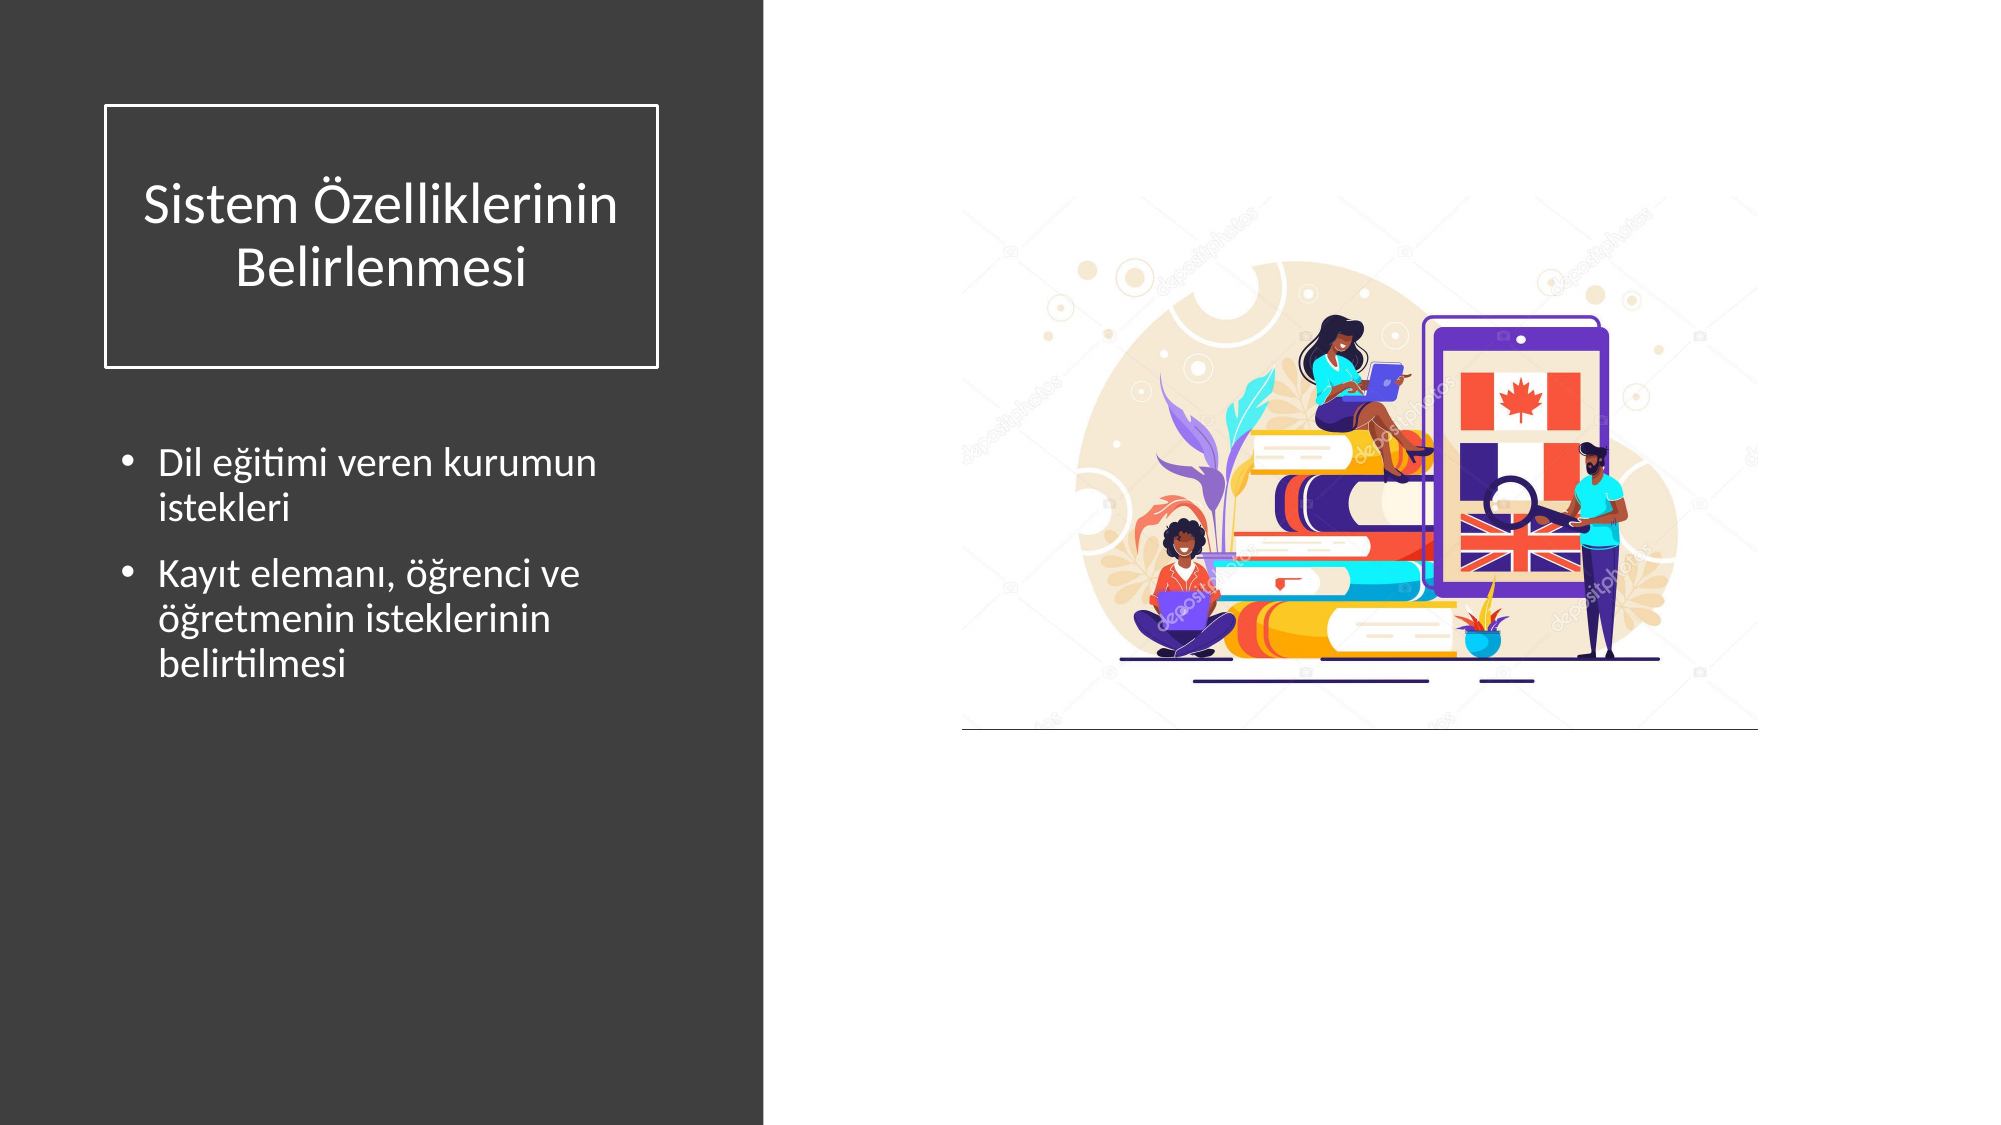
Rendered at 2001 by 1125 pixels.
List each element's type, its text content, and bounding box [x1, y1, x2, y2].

title Sistem Özelliklerinin Belirlenmesi [105, 105, 658, 368]
list Dil eğitimi veren kurumun istekleri Kayıt elemanı, öğrenci ve öğretmenin isteklerinin belirtilmesi [105, 432, 658, 994]
picture [961, 196, 1758, 731]
text_box [0, 0, 764, 1125]
